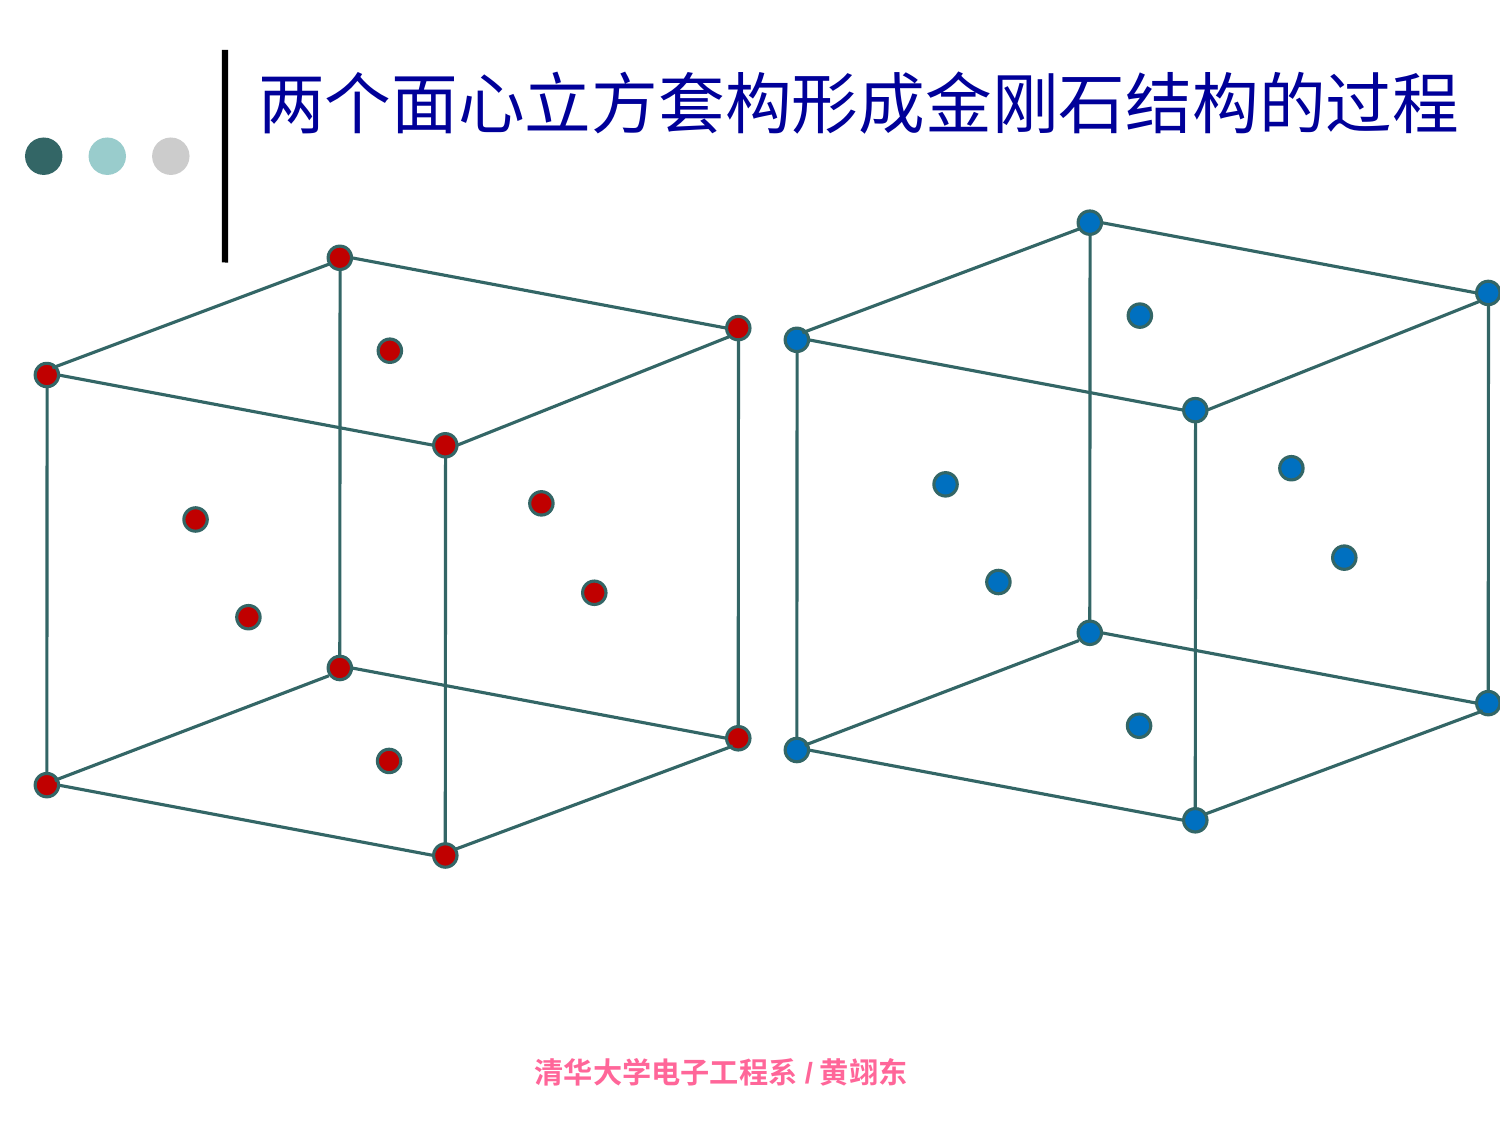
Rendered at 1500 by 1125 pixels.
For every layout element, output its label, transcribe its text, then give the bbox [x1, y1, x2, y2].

text_box 两个面心立方套构形成金刚石结构的过程 [243, 54, 1475, 150]
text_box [784, 210, 1500, 833]
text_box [34, 245, 751, 868]
